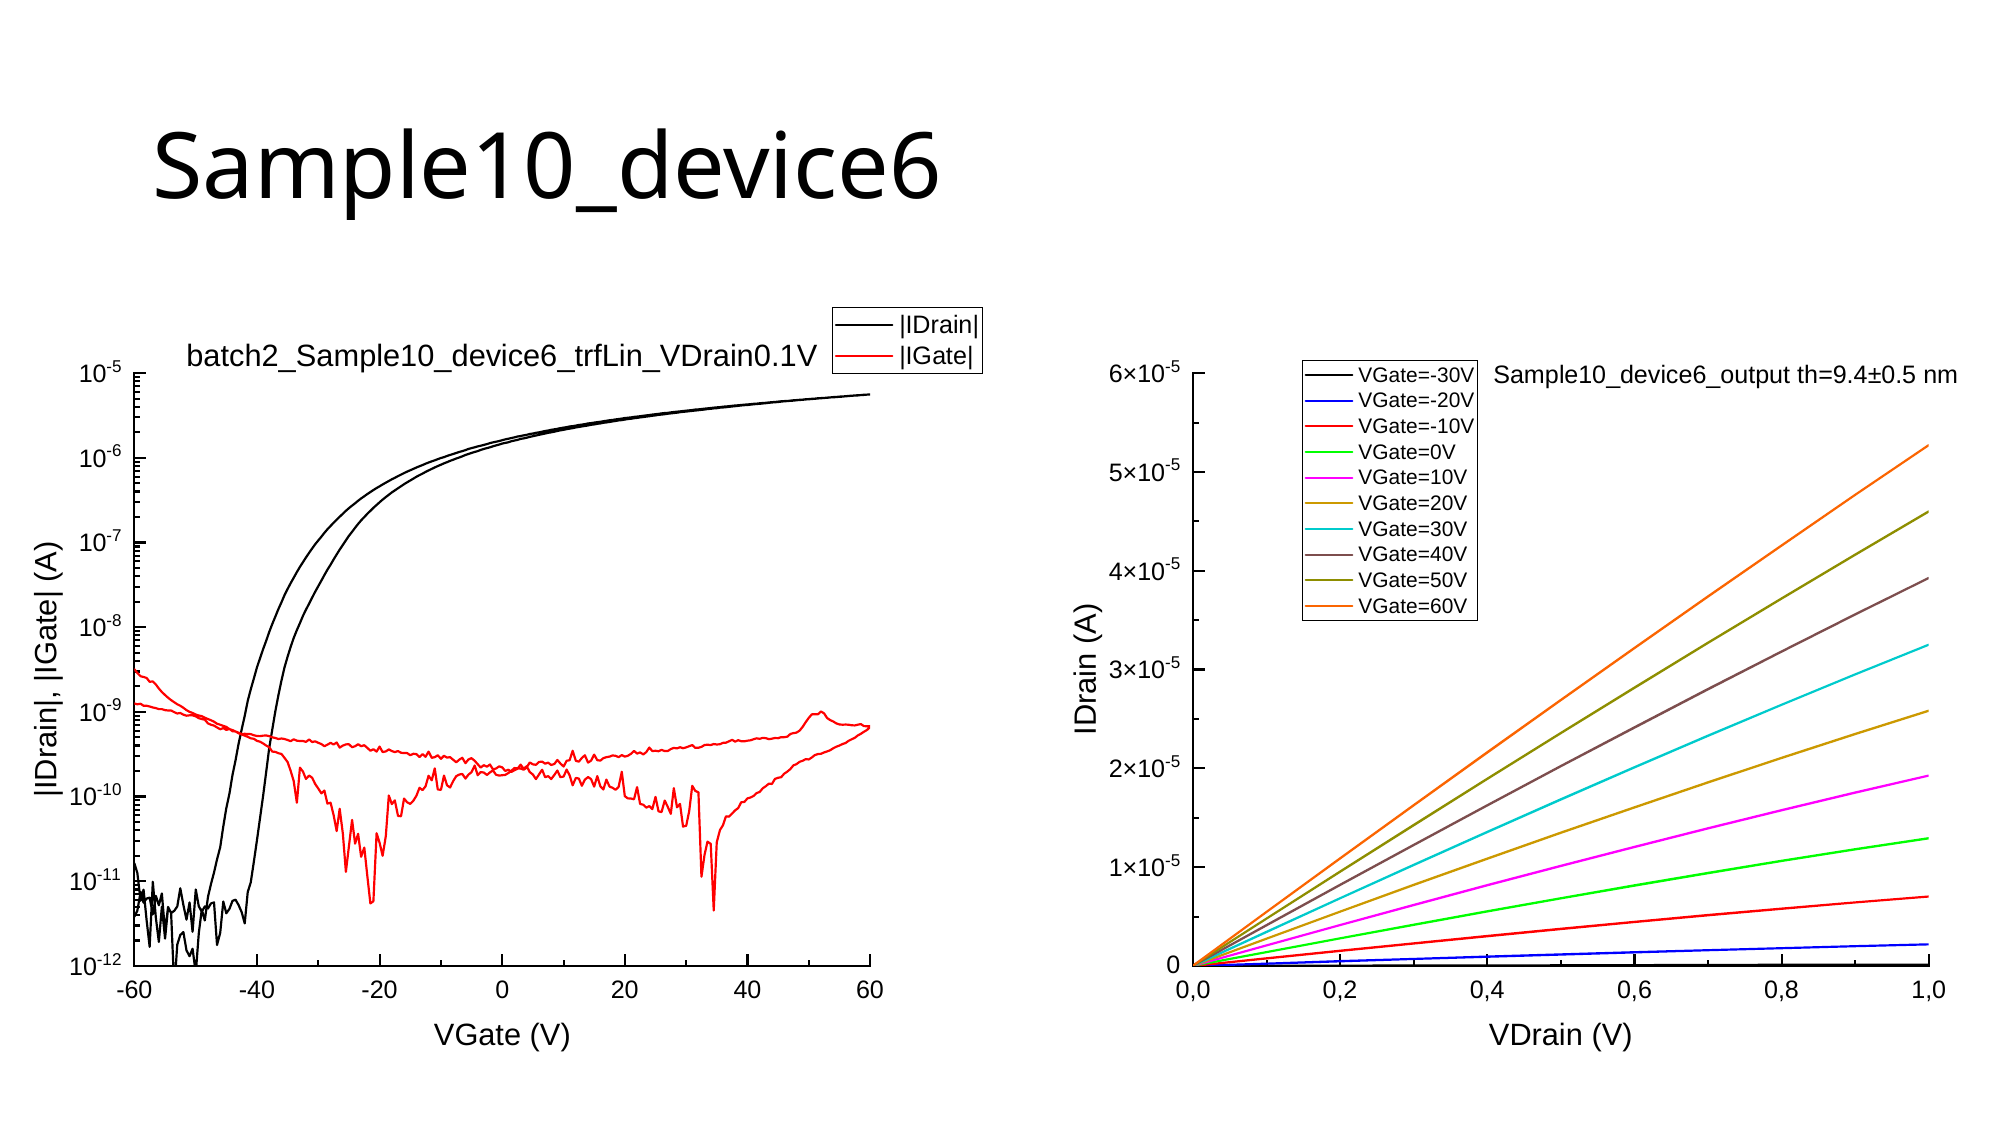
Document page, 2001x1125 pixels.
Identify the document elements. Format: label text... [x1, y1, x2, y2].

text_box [1022, 277, 2000, 1105]
title Sample10_device6 [137, 59, 1863, 277]
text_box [0, 277, 1022, 1105]
